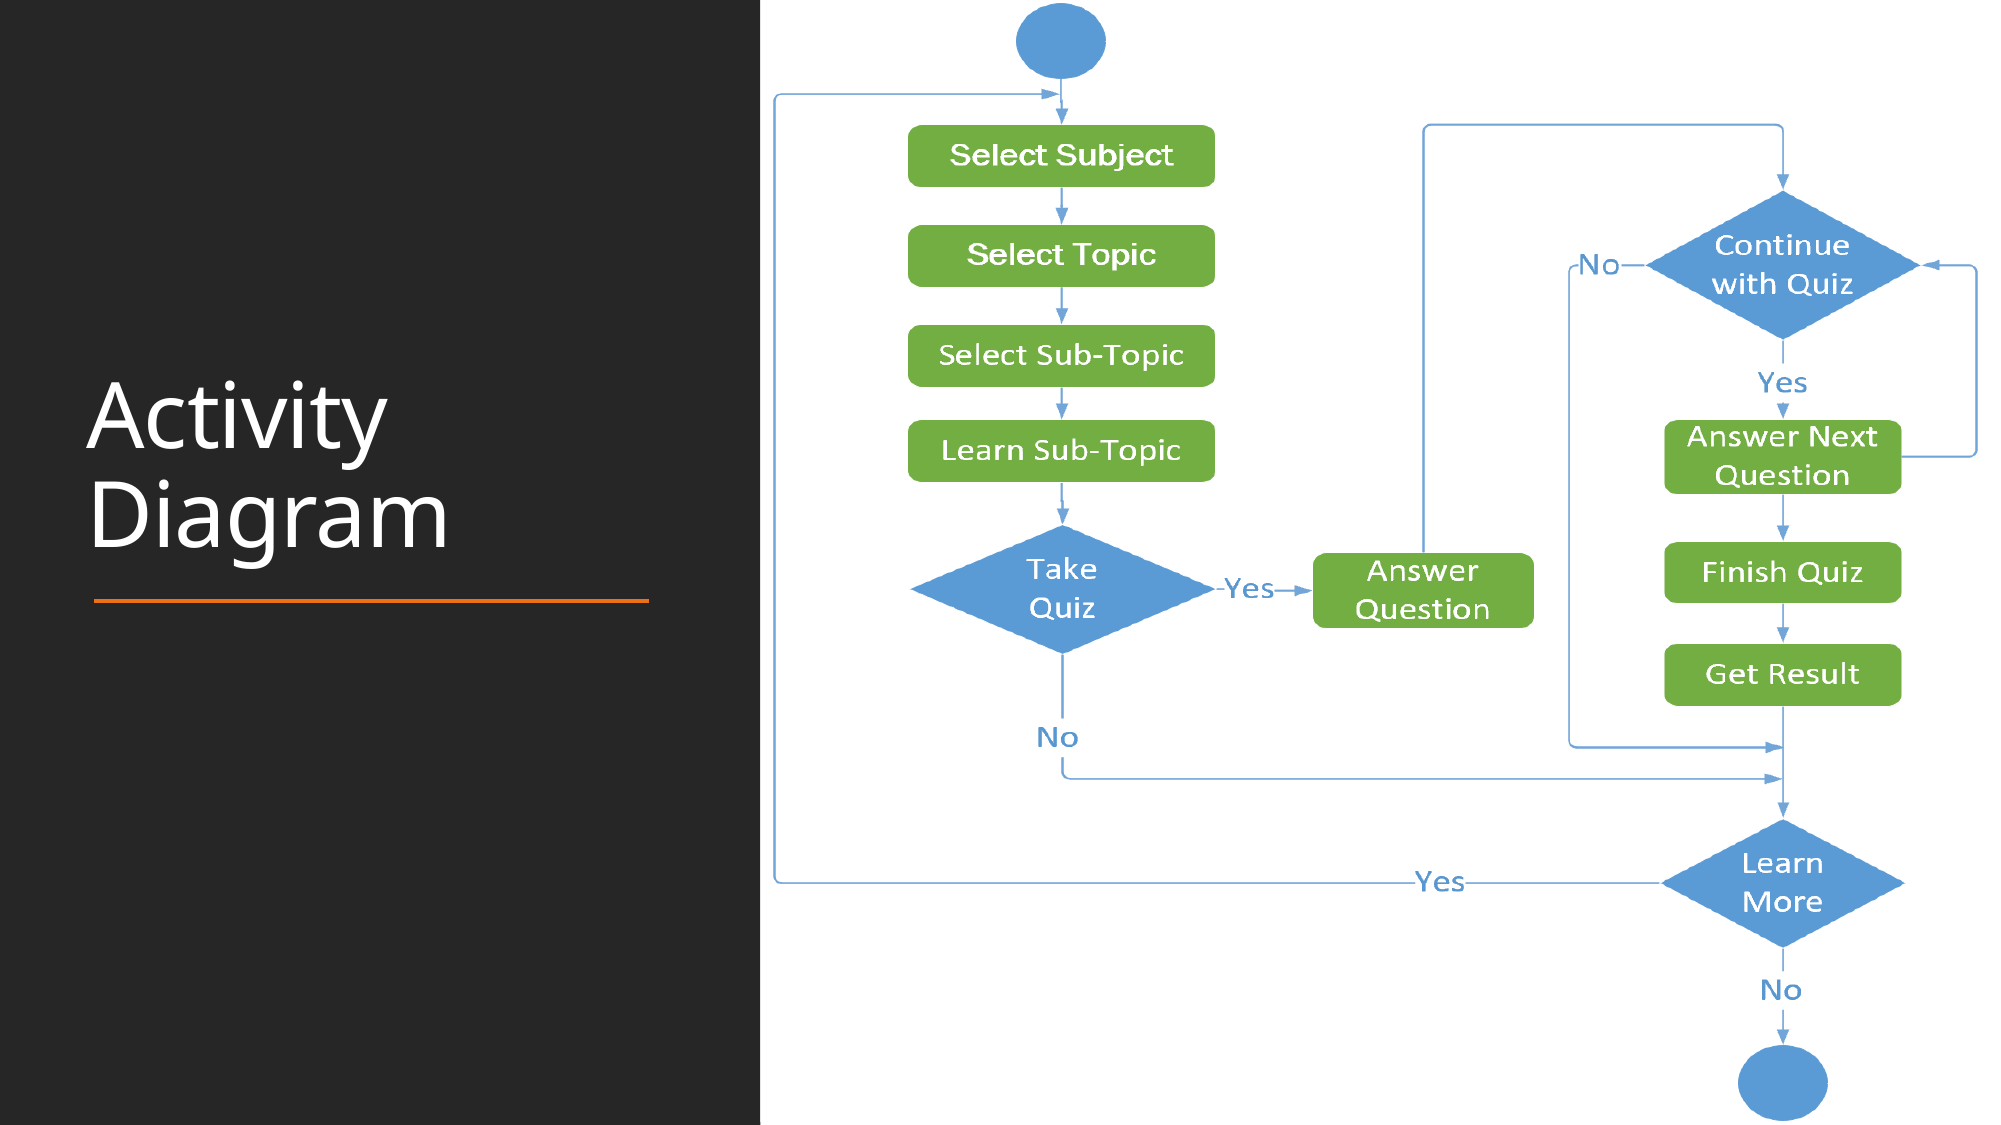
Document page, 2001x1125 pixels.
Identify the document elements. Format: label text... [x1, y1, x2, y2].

picture [759, 0, 2001, 1122]
text_box [0, 0, 758, 1125]
title Activity Diagram [71, 104, 672, 575]
